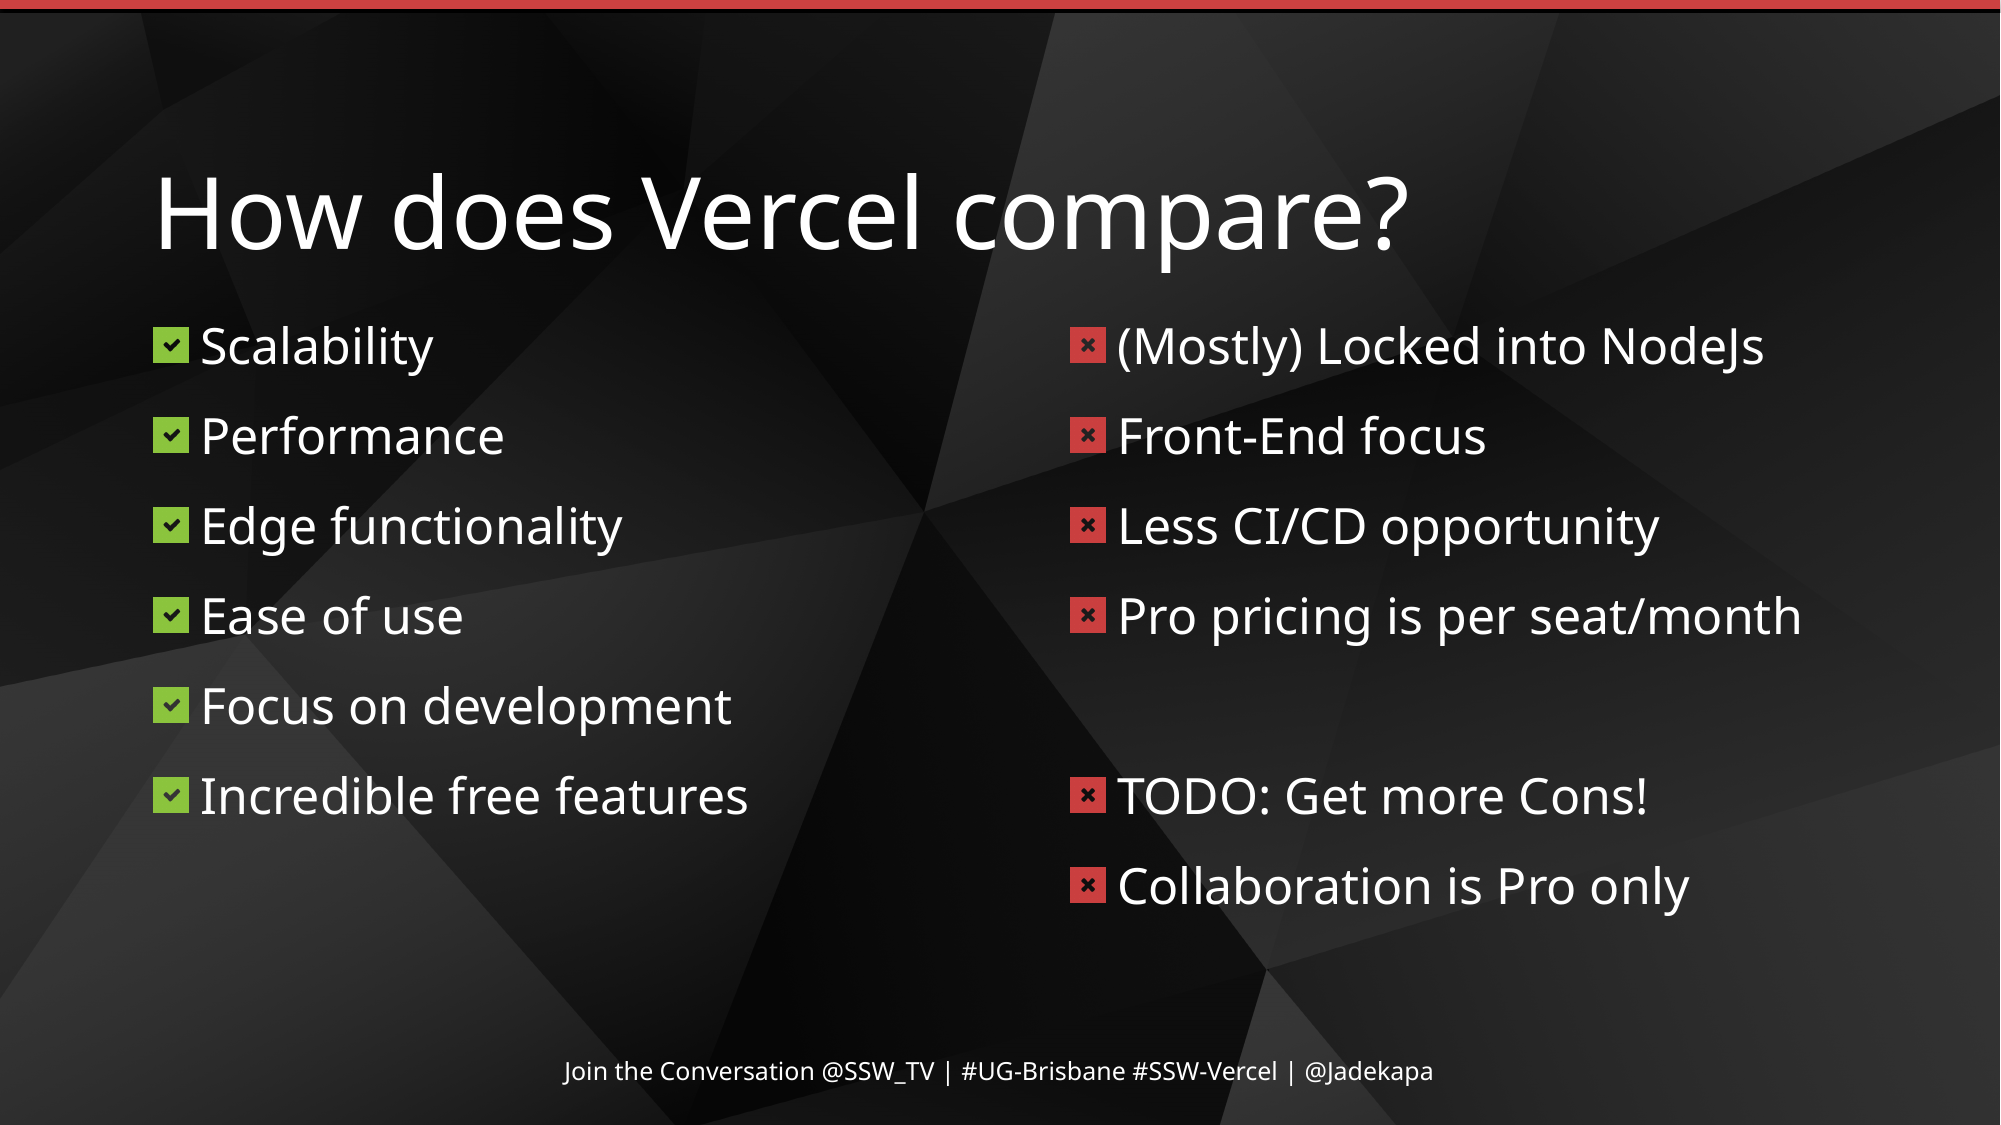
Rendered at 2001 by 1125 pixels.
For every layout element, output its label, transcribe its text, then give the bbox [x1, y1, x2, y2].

title How does Vercel compare? [123, 60, 1877, 278]
list Scalability Performance Edge functionality Ease of use Focus on development Incredible free features [123, 278, 960, 1024]
picture [0, 13, 2000, 1125]
footer Join the Conversation @SSW_TV | #UG-Brisbane #SSW-Vercel | @Jadekapa [123, 1042, 1877, 1103]
list (Mostly) Locked into NodeJs Front-End focus Less CI/CD opportunity Pro pricing is per seat/month TODO: Get more Cons! Collaboration is Pro only [1040, 278, 1877, 1024]
